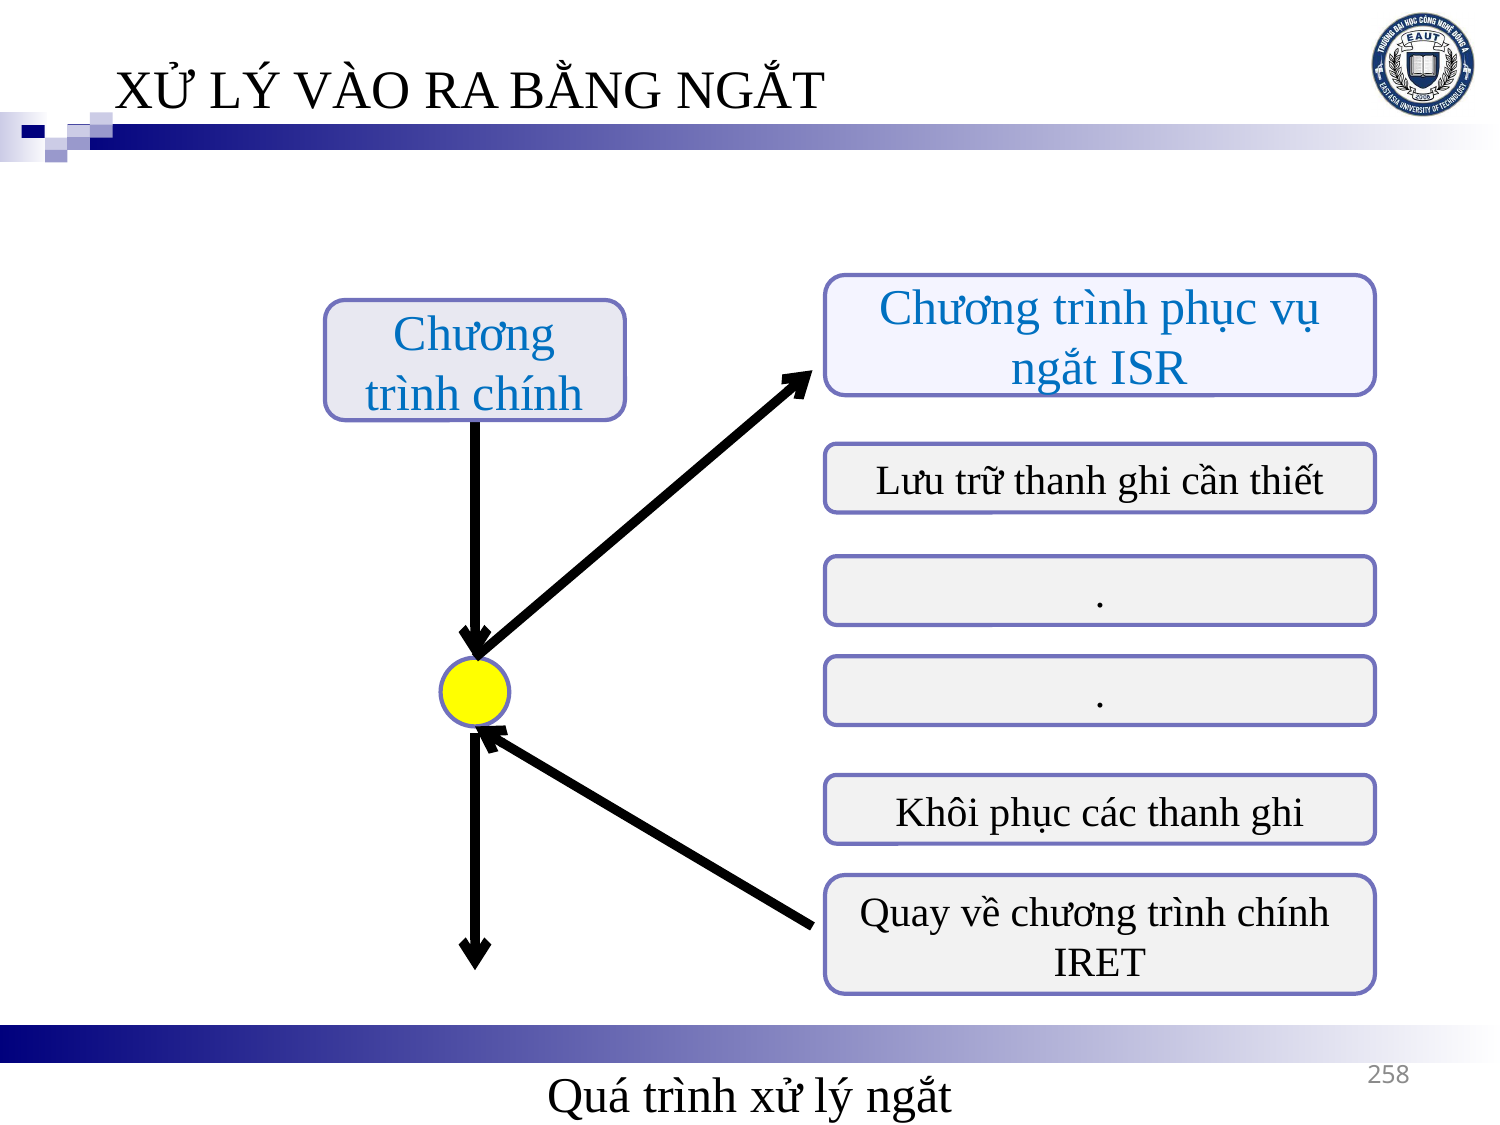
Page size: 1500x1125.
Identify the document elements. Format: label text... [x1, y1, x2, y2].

text_box Chương trình phục vụ ngắt ISR [822, 272, 1378, 398]
text_box . [822, 554, 1378, 628]
text_box Khôi phục các thanh ghi [822, 772, 1378, 846]
text_box Lưu trữ thanh ghi cần thiết [822, 441, 1378, 515]
text_box Quay về chương trình chính IRET [822, 872, 1378, 996]
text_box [474, 726, 813, 927]
text_box [438, 656, 512, 729]
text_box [474, 369, 813, 658]
text_box . [822, 654, 1378, 728]
list XỬ LÝ VÀO RA BẰNG NGẮT [99, 27, 1450, 128]
text_box Quá trình xử lý ngắt [50, 1025, 1450, 1125]
text_box Chương trình chính [322, 297, 627, 423]
